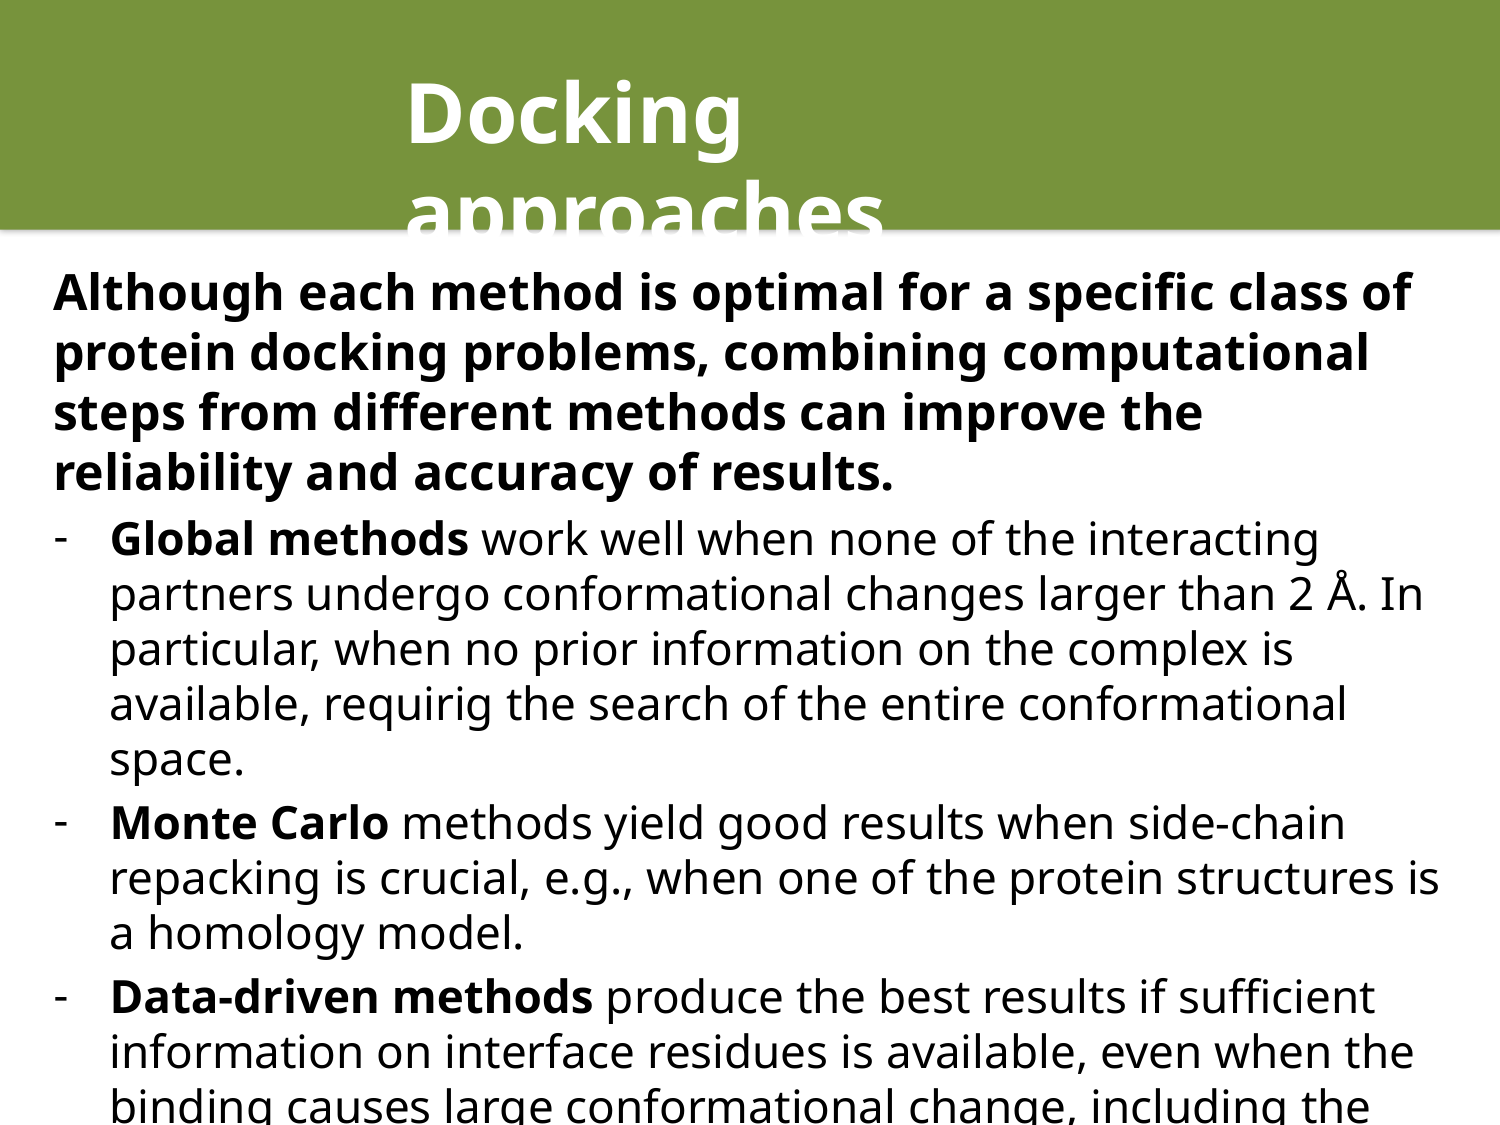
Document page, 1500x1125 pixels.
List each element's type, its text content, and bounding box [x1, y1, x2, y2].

text_box Docking approaches [389, 53, 1200, 268]
list Although each method is optimal for a specific class of protein docking problems, combining computational steps from different methods can improve the reliability and accuracy of results. Global methods work well when none of the interacting partners undergo conformational changes larger than 2 Å. In particular, when no prior information on the complex is available, requirig the search of the entire conformational space. Monte Carlo methods yield good results when side-chain repacking is crucial, e.g., when one of the protein structures is a homology model. Data-driven methods produce the best results if sufficient information on interface residues is available, even when the binding causes large conformational change, including the backbone. [38, 252, 1464, 1125]
text_box [0, 0, 1500, 230]
